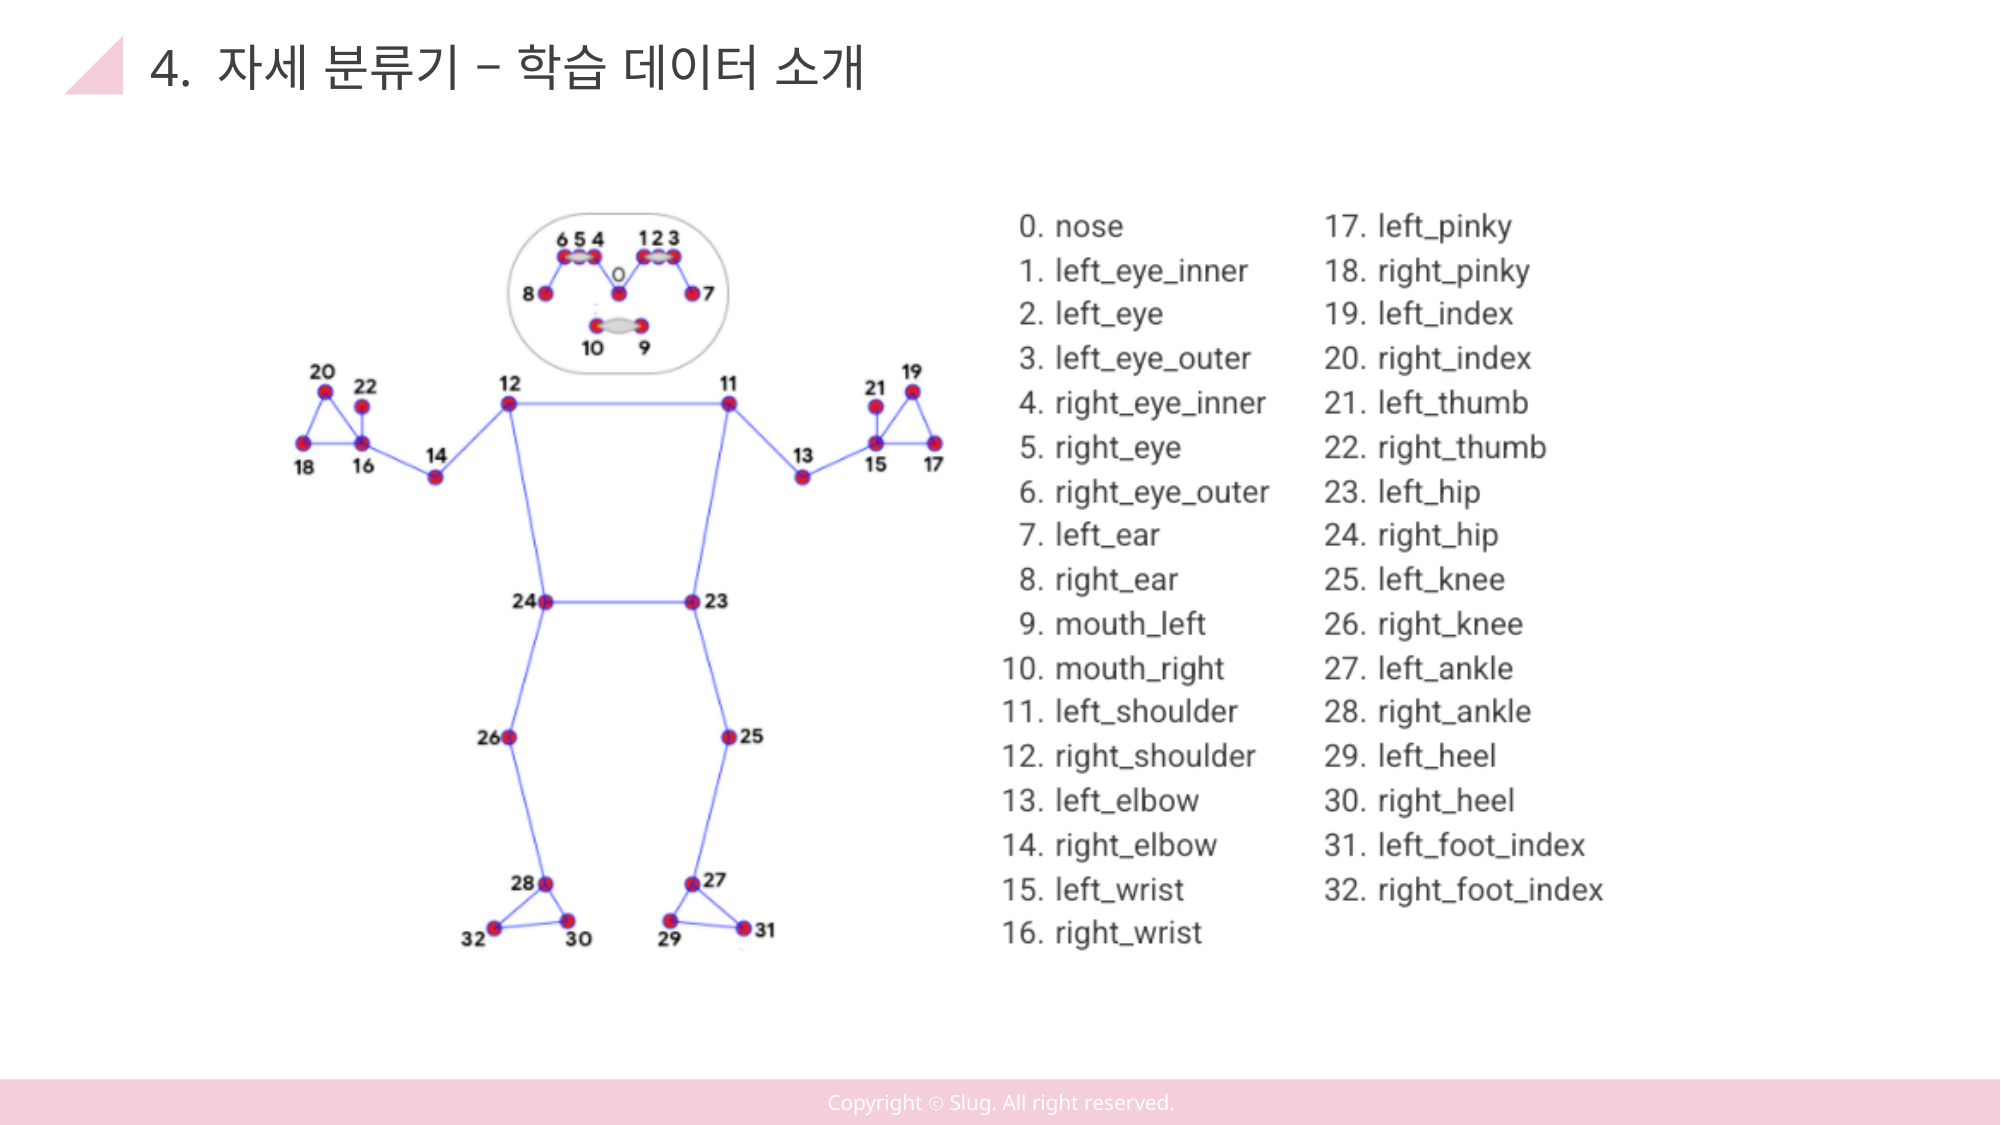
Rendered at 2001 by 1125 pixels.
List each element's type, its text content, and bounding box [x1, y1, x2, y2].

text_box 4. 자세 분류기 – 학습 데이터 소개 [135, 28, 1394, 104]
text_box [0, 1079, 2000, 1125]
picture [289, 203, 1612, 954]
text_box [61, 33, 124, 96]
